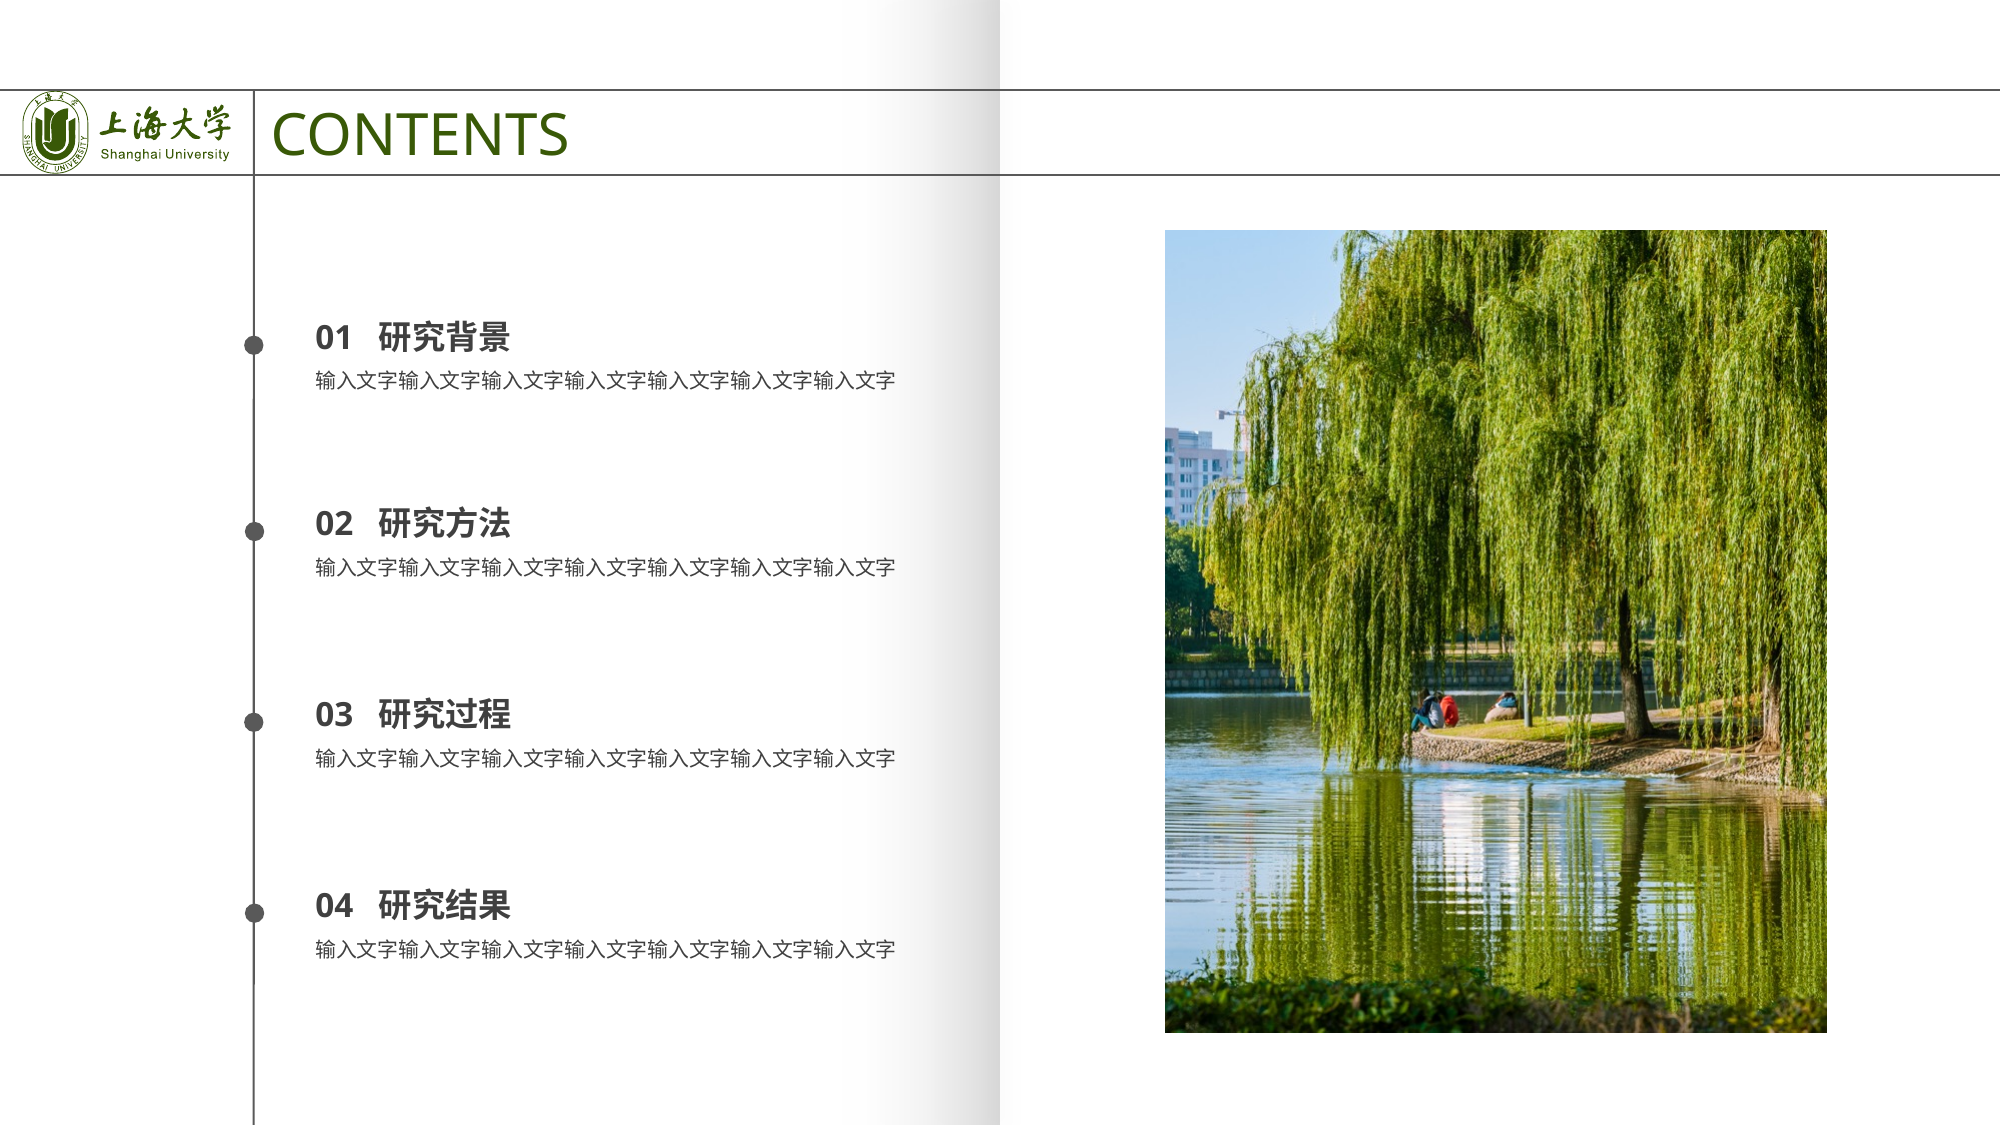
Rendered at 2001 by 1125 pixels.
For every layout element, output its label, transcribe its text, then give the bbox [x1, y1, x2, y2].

text_box [585, 91, 1001, 174]
text_box [254, 903, 265, 923]
text_box 04 研究结果 输入文字输入文字输入文字输入文字输入文字输入文字输入文字 [300, 856, 998, 969]
text_box [0, 176, 252, 1125]
text_box [0, 0, 1001, 89]
text_box [254, 712, 264, 732]
text_box 03 研究过程 输入文字输入文字输入文字输入文字输入文字输入文字输入文字 [300, 665, 998, 778]
text_box CONTENTS [255, 90, 585, 175]
picture [1164, 230, 1827, 1033]
text_box 02 研究方法 输入文字输入文字输入文字输入文字输入文字输入文字输入文字 [300, 474, 998, 587]
text_box [254, 521, 265, 542]
text_box [254, 335, 264, 355]
text_box [244, 335, 253, 355]
text_box [244, 712, 253, 732]
text_box [255, 176, 1001, 1125]
text_box [244, 522, 253, 541]
text_box [244, 903, 253, 923]
text_box [0, 91, 22, 174]
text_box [22, 90, 231, 174]
text_box 01 研究背景 输入文字输入文字输入文字输入文字输入文字输入文字输入文字 [300, 288, 998, 401]
text_box [231, 91, 252, 174]
